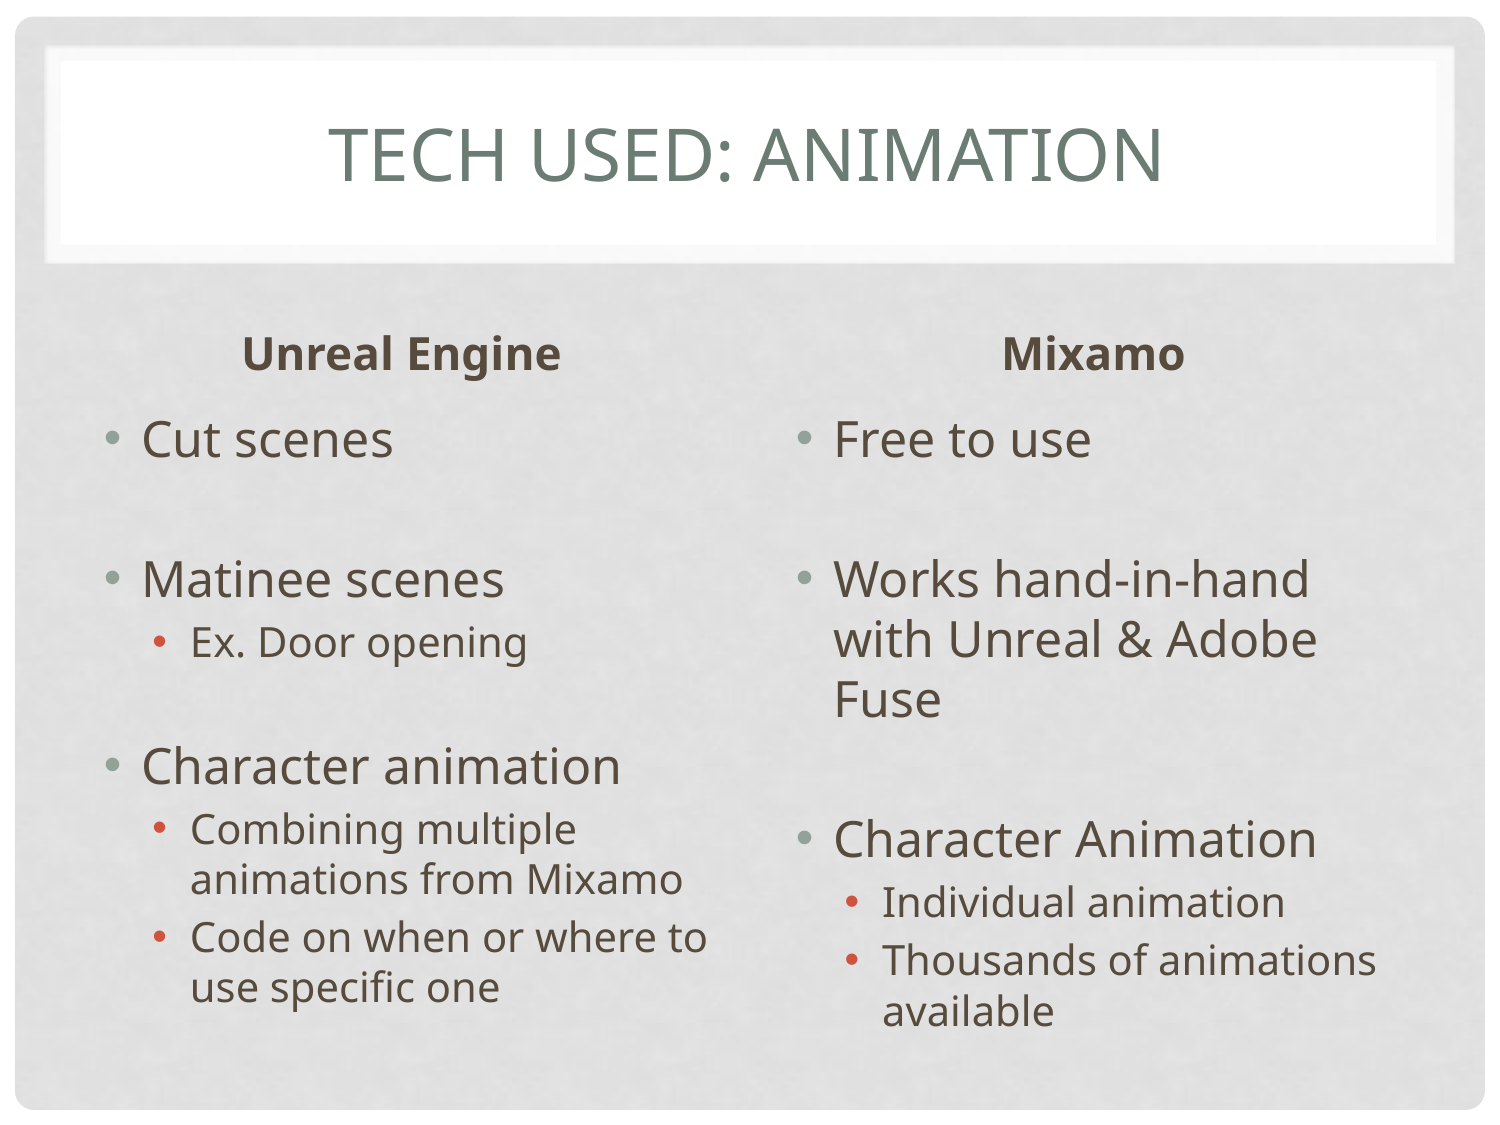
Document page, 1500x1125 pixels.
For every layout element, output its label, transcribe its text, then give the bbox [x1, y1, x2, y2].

title Tech Used: Animation [69, 66, 1425, 238]
list Cut scenes Matinee scenes Ex. Door opening Character animation Combining multiple animations from Mixamo Code on when or where to use specific one [69, 399, 733, 1073]
list Unreal Engine [69, 282, 733, 388]
list Mixamo [761, 282, 1425, 388]
list Free to use Works hand-in-hand with Unreal & Adobe Fuse Character Animation Individual animation Thousands of animations available [761, 399, 1425, 1073]
